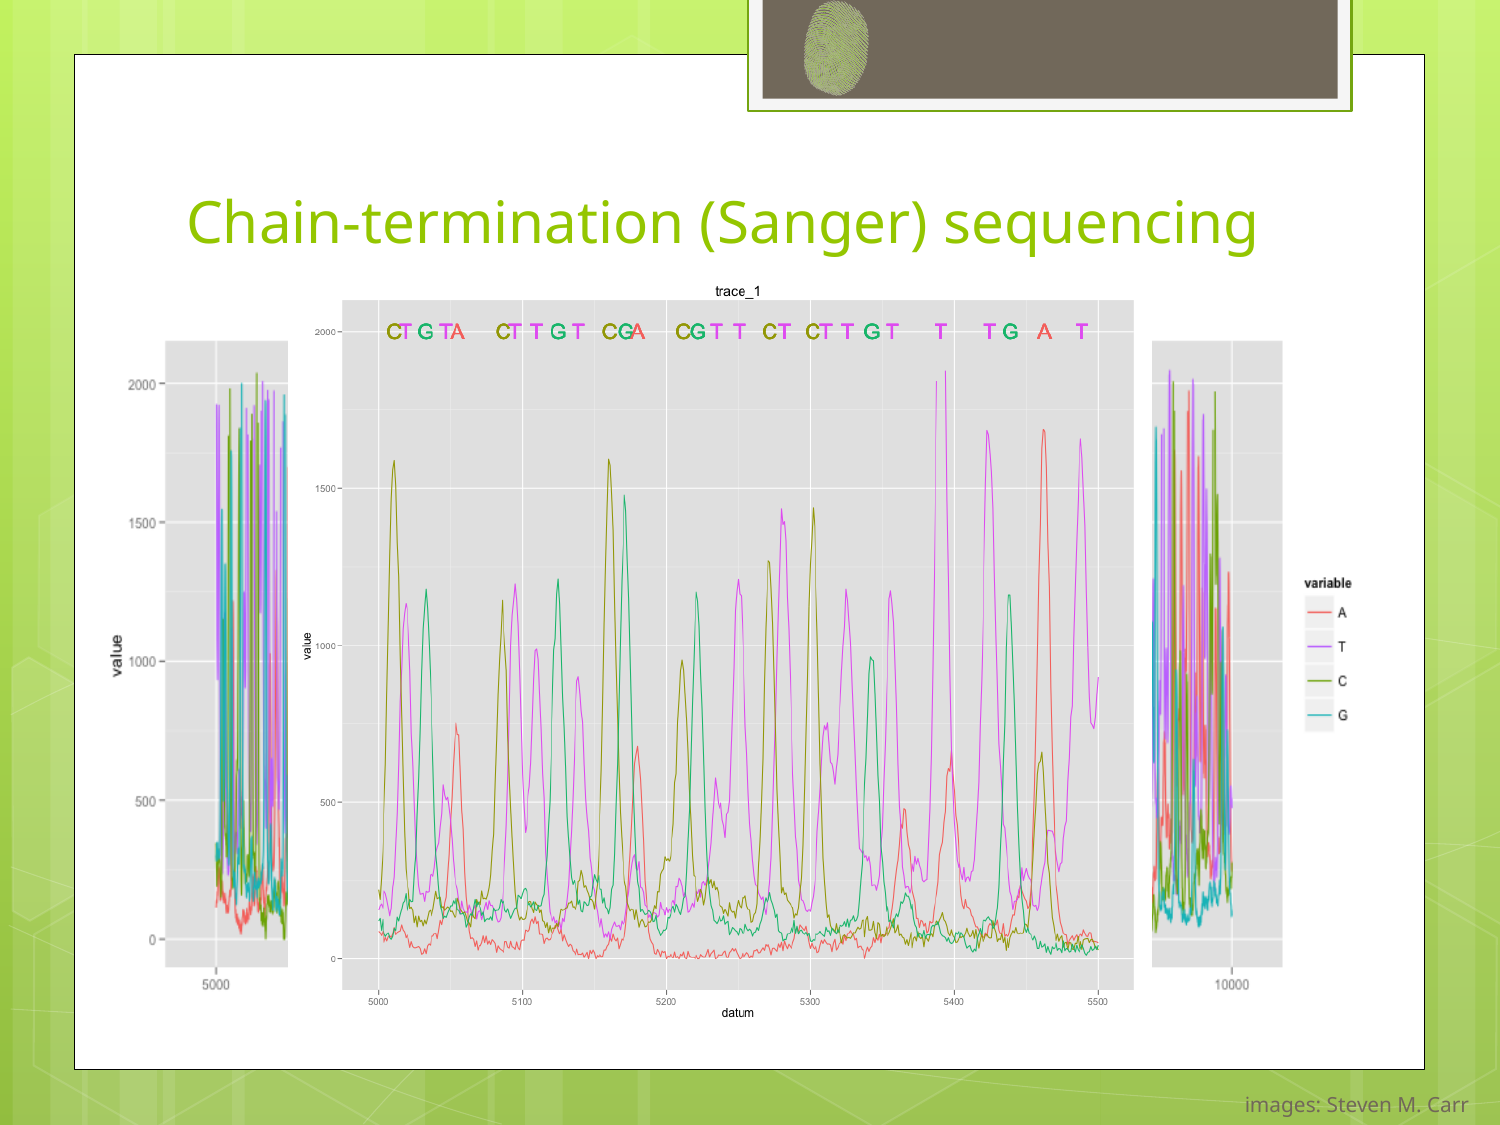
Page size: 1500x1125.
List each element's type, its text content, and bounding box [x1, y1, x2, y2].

picture [796, 0, 875, 101]
picture [91, 262, 1400, 1030]
text_box images: Steven M. Carr [1230, 1084, 1485, 1125]
title Chain-termination (Sanger) sequencing [171, 168, 1324, 263]
